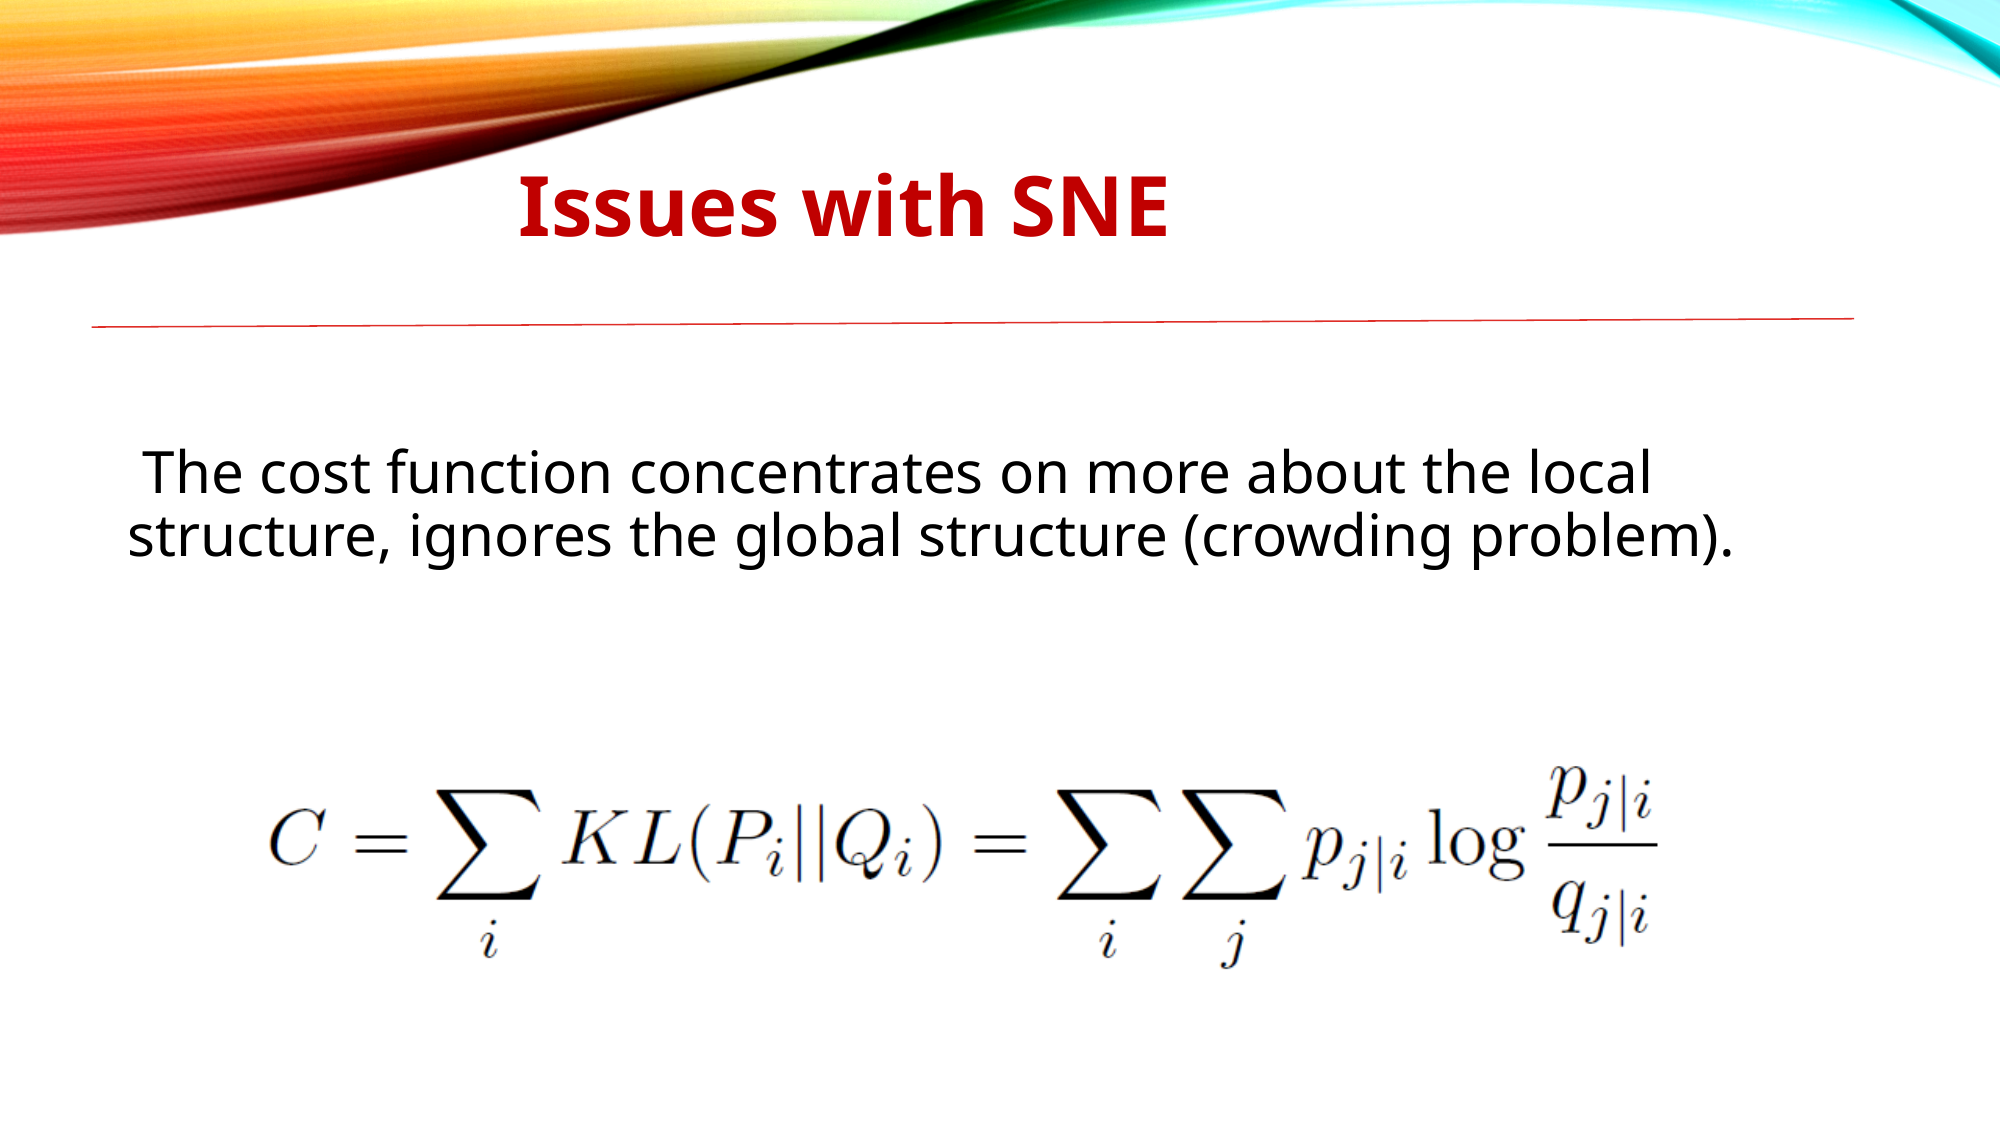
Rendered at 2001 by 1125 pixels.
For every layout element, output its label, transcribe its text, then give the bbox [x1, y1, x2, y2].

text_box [91, 318, 1855, 328]
picture [0, 0, 2000, 237]
list The cost function concentrates on more about the local structure, ignores the global structure (crowding problem). [112, 360, 1888, 1021]
picture [262, 754, 1665, 977]
text_box Issues with SNE [262, 103, 1676, 316]
